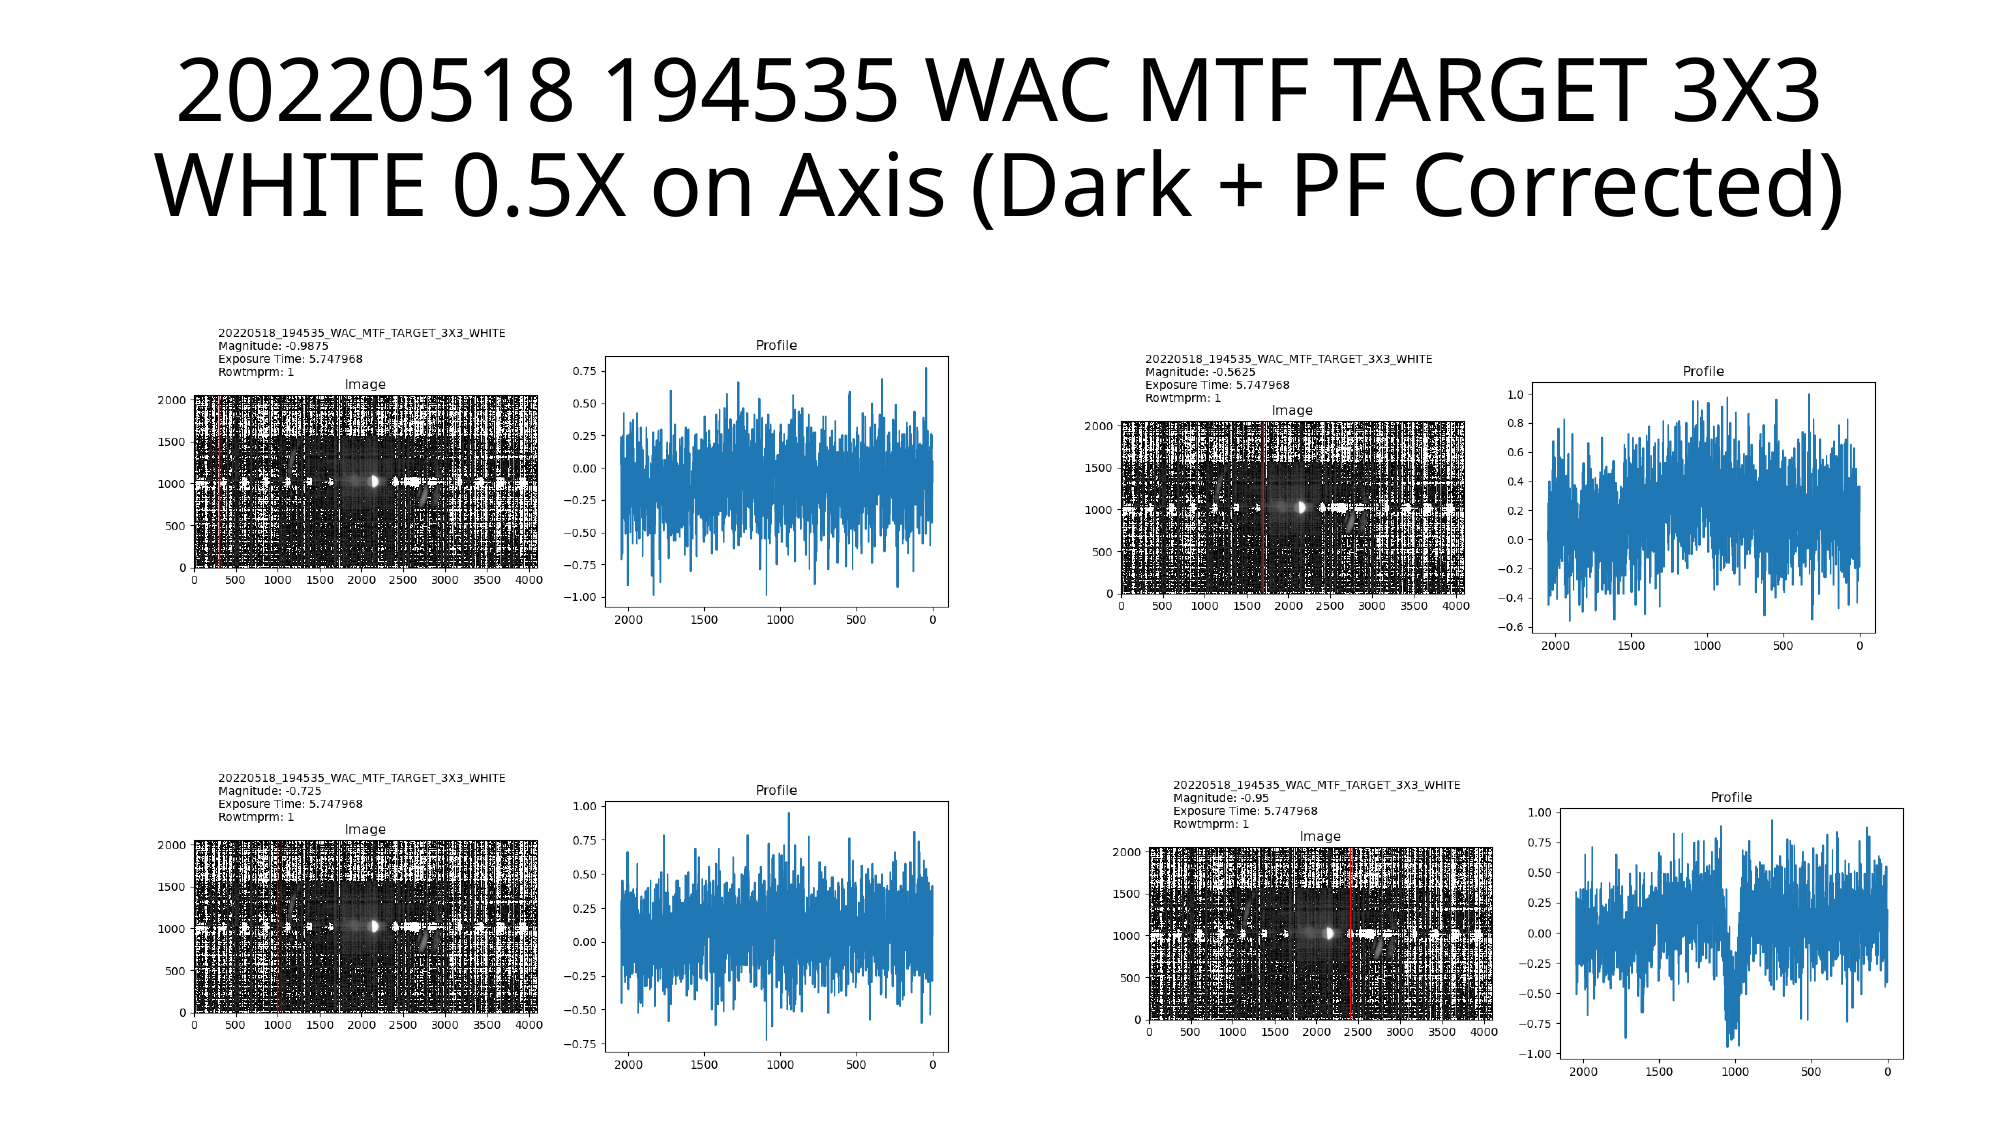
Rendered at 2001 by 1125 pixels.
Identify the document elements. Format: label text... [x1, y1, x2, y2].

picture [72, 762, 2000, 1094]
picture [72, 317, 1972, 668]
title 20220518 194535 WAC MTF TARGET 3X3 WHITE 0.5X on Axis (Dark + PF Corrected) [137, 31, 1863, 249]
